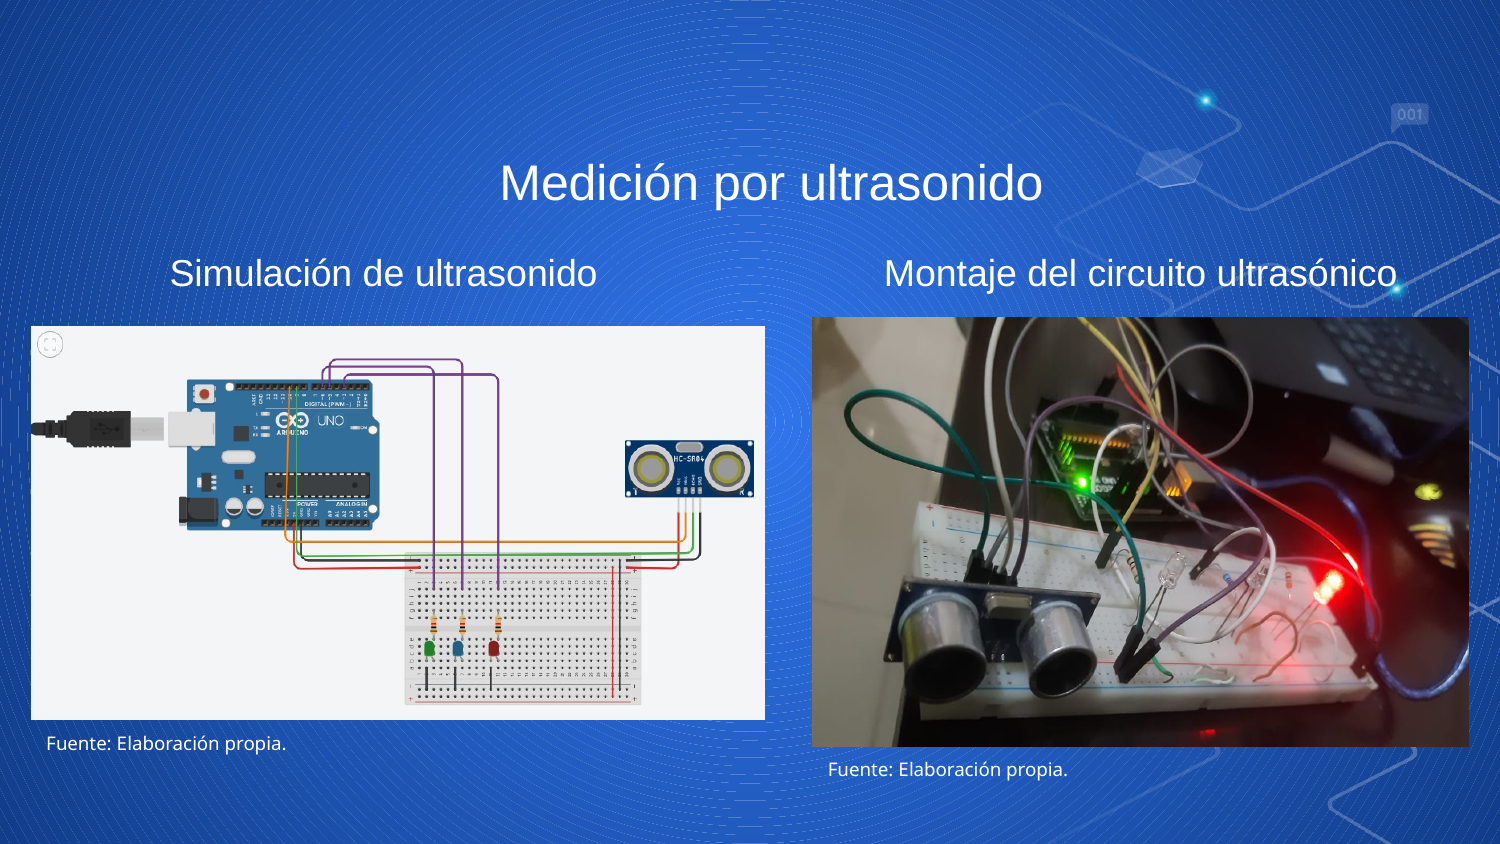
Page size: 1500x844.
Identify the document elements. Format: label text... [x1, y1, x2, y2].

text_box Simulación de ultrasonido [153, 233, 668, 324]
list Medición por ultrasonido [499, 141, 1145, 226]
text_box Fuente: Elaboración propia. [31, 728, 426, 766]
text_box Montaje del circuito ultrasónico [860, 233, 1421, 309]
text_box Fuente: Elaboración propia. [812, 753, 1208, 792]
picture [0, 0, 1500, 844]
